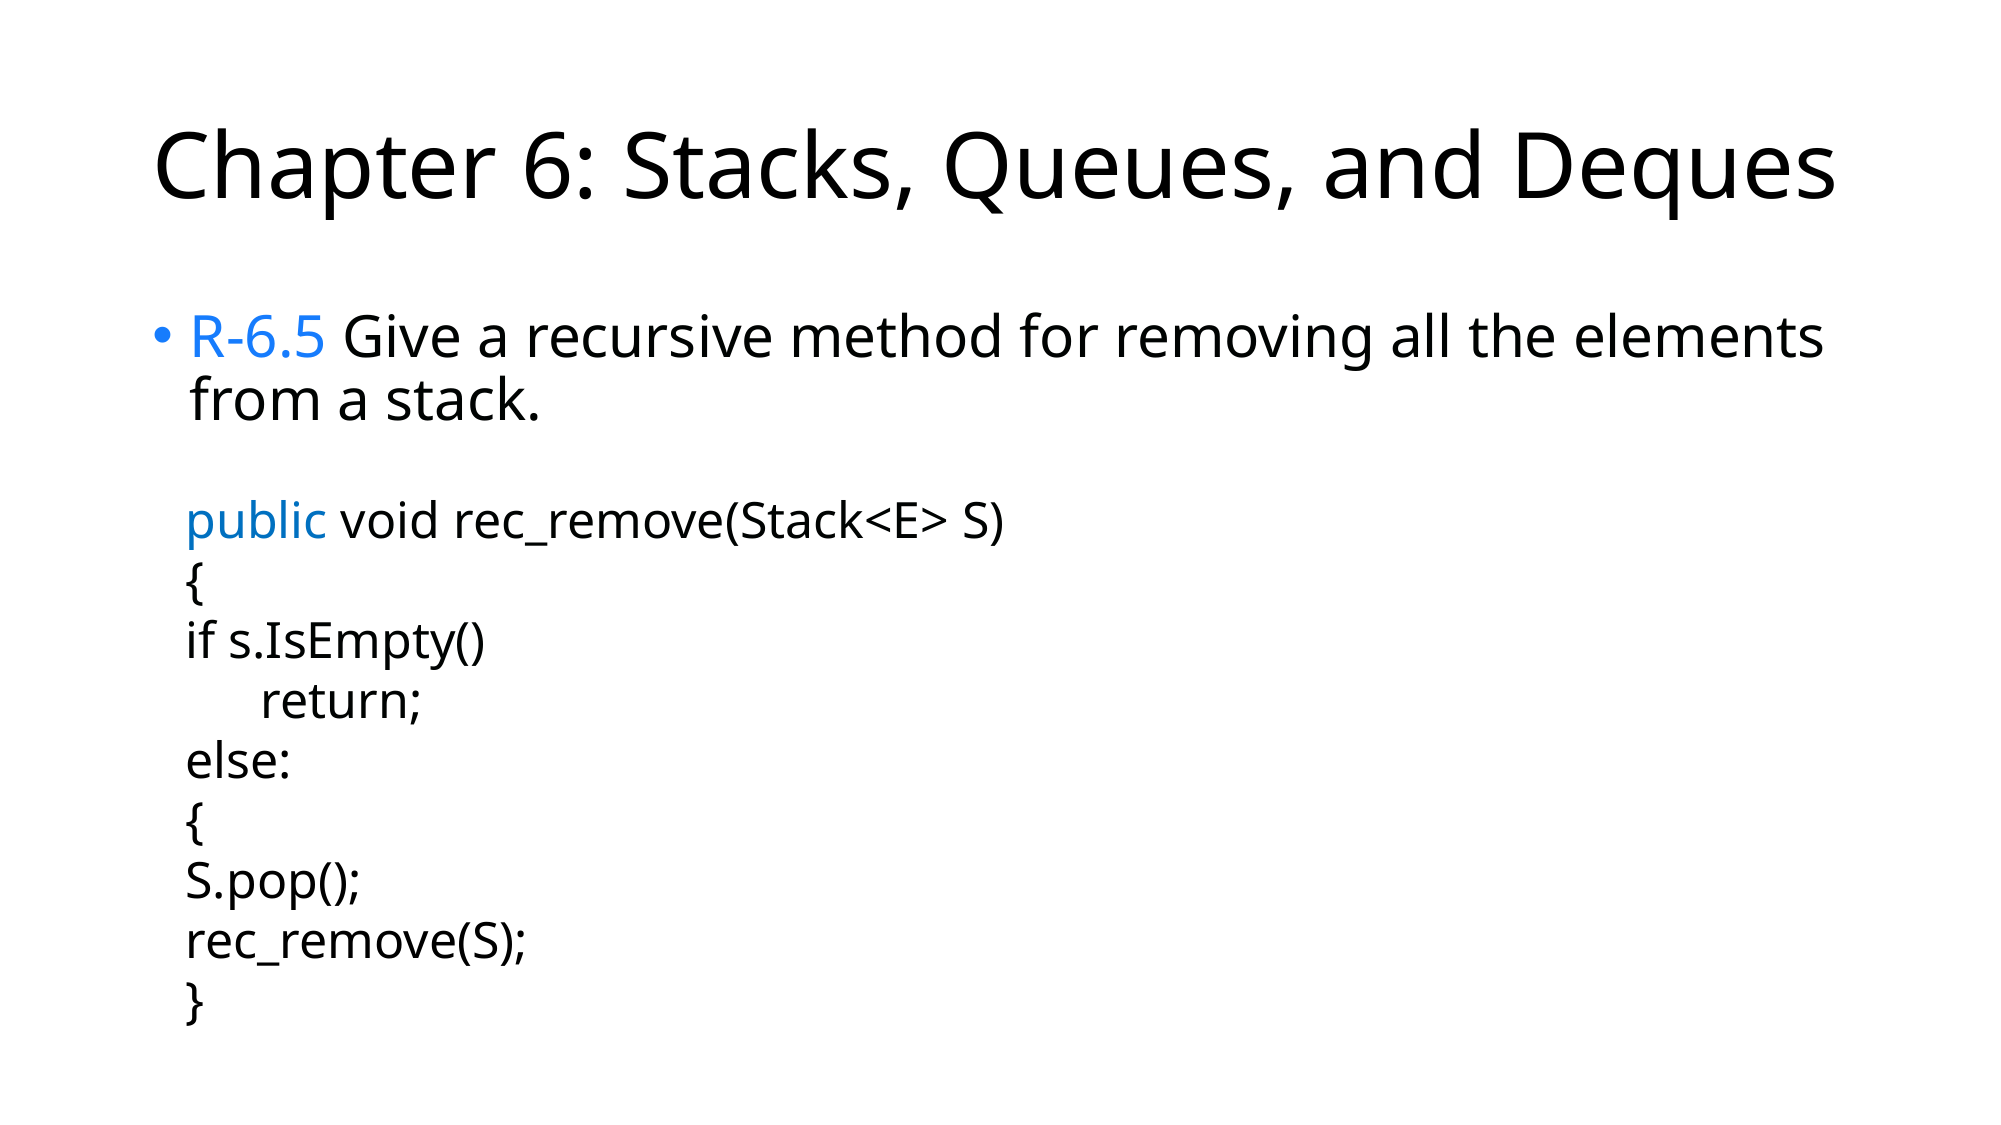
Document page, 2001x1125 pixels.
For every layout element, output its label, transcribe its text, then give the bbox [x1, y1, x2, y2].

title Chapter 6: Stacks, Queues, and Deques [137, 59, 1863, 278]
list R-6.5 Give a recursive method for removing all the elements from a stack. [137, 299, 1863, 940]
text_box public void rec_remove(Stack<E> S) { if s.IsEmpty() return; else: { S.pop(); rec_remove(S); } [170, 481, 1020, 1037]
